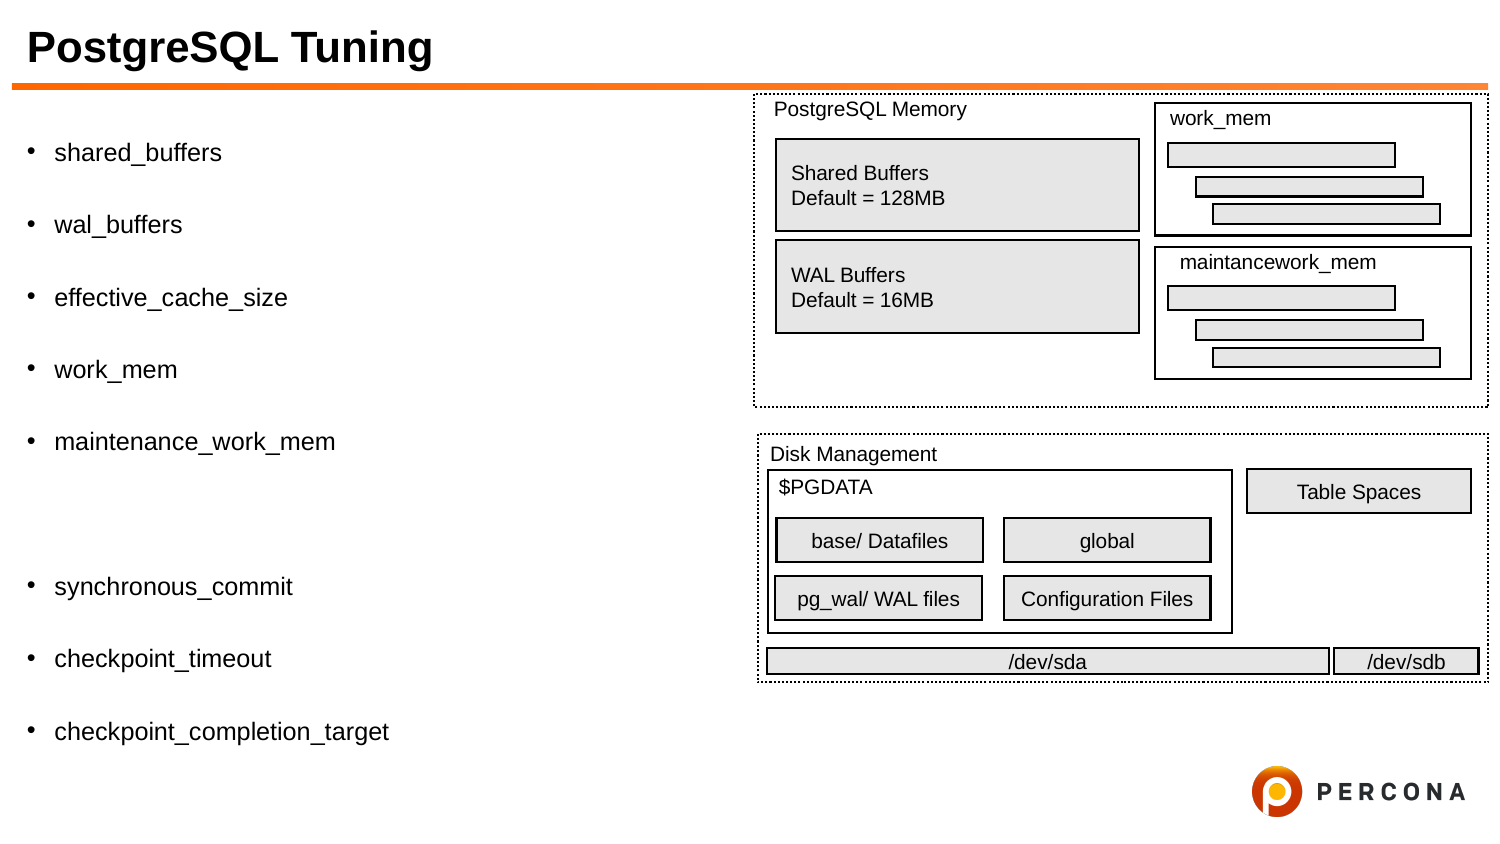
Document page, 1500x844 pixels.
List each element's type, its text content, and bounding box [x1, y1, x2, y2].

text_box WAL Buffers Default = 16MB [775, 239, 1140, 334]
text_box /dev/sda [766, 647, 1330, 675]
text_box [1195, 319, 1424, 341]
text_box [1154, 246, 1472, 380]
list shared_buffers wal_buffers effective_cache_size work_mem maintenance_work_mem synchronous_commit checkpoint_timeout checkpoint_completion_target [11, 98, 1489, 756]
text_box /dev/sdb [1333, 647, 1480, 675]
text_box [767, 469, 1233, 634]
text_box [1167, 142, 1396, 168]
text_box [1212, 347, 1441, 368]
text_box Disk Management [755, 433, 953, 474]
text_box [1212, 203, 1441, 225]
text_box PostgreSQL Memory [759, 88, 982, 129]
text_box Table Spaces [1246, 468, 1472, 514]
text_box [753, 93, 1489, 408]
text_box [1167, 285, 1396, 311]
text_box [1195, 176, 1424, 198]
text_box [757, 433, 1489, 683]
text_box work_mem [1155, 97, 1402, 137]
text_box $PGDATA [764, 465, 888, 506]
text_box [1154, 102, 1472, 237]
title PostgreSQL Tuning [11, 17, 1489, 80]
text_box Shared Buffers Default = 128MB [775, 138, 1140, 232]
picture [1252, 766, 1465, 817]
text_box maintancework_mem [1155, 240, 1402, 281]
